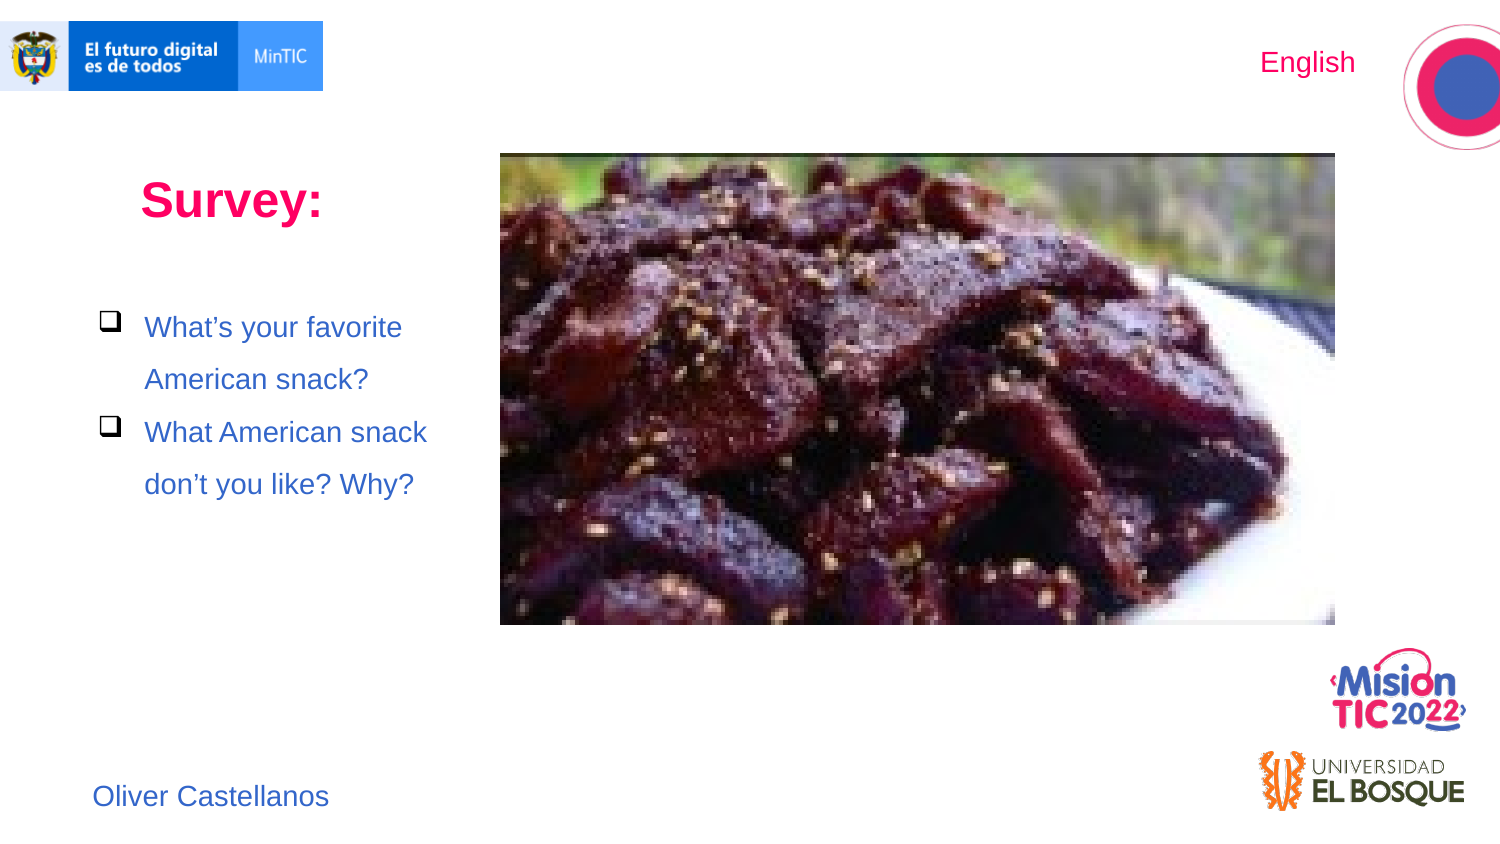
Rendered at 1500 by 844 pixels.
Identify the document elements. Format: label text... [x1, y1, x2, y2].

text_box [499, 152, 1336, 626]
picture [0, 21, 323, 91]
picture [1240, 648, 1488, 827]
text_box What’s your favorite American snack? What American snack don’t you like? Why? [59, 275, 500, 723]
list Survey: [37, 152, 423, 259]
picture [1404, 25, 1500, 149]
